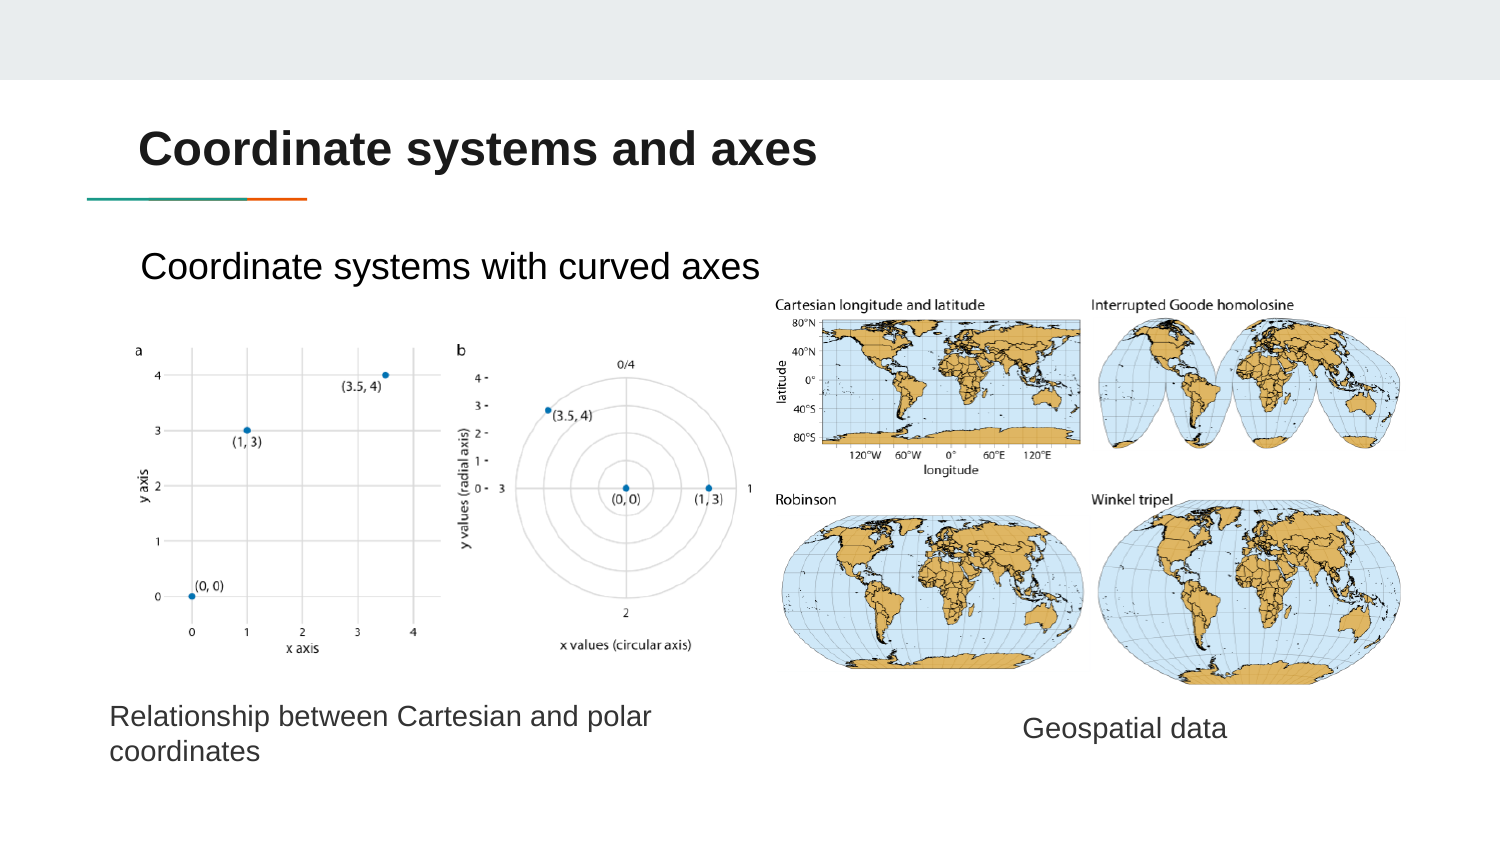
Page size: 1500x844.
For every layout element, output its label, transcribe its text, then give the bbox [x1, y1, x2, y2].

text_box Coordinate systems with curved axes [125, 226, 1061, 302]
picture [125, 293, 1406, 690]
text_box Relationship between Cartesian and polar coordinates [94, 689, 768, 775]
text_box Geospatial data [788, 701, 1462, 752]
text_box Coordinate systems and axes [123, 102, 1385, 190]
